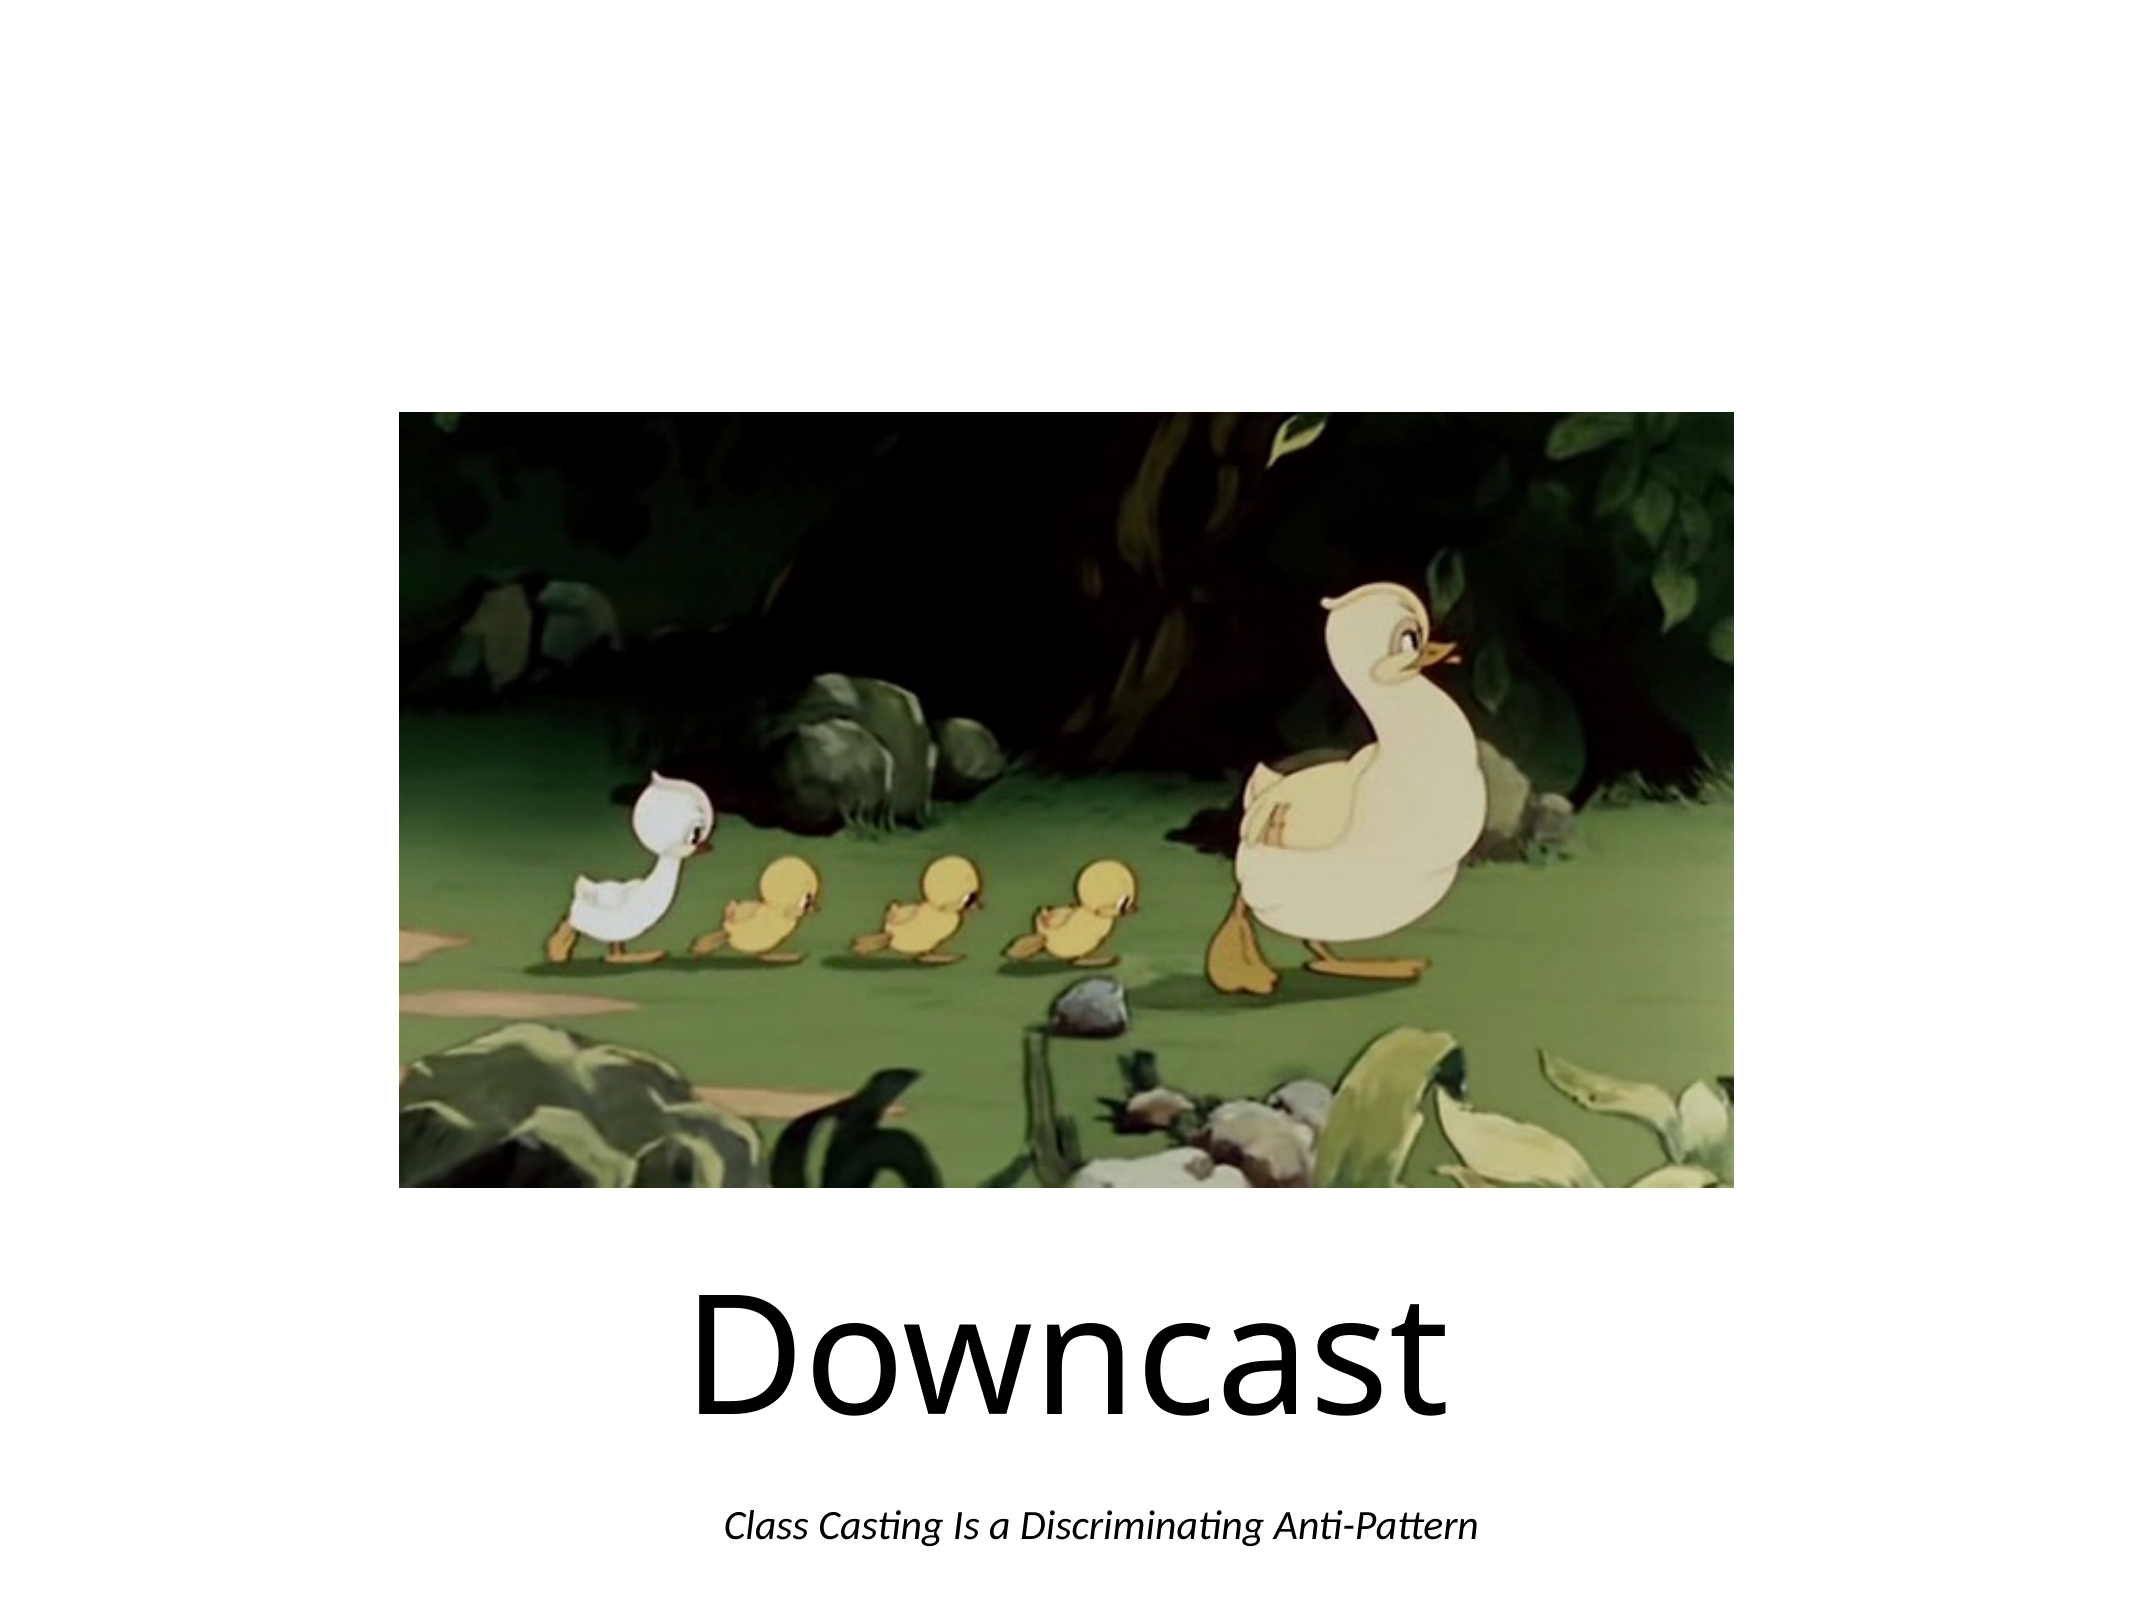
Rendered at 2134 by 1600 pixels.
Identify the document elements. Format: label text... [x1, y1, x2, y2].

text_box Class Casting Is a Discriminating Anti-Pattern [331, 1489, 1872, 1556]
picture [399, 412, 1734, 1188]
title Downcast [207, 1221, 1926, 1457]
